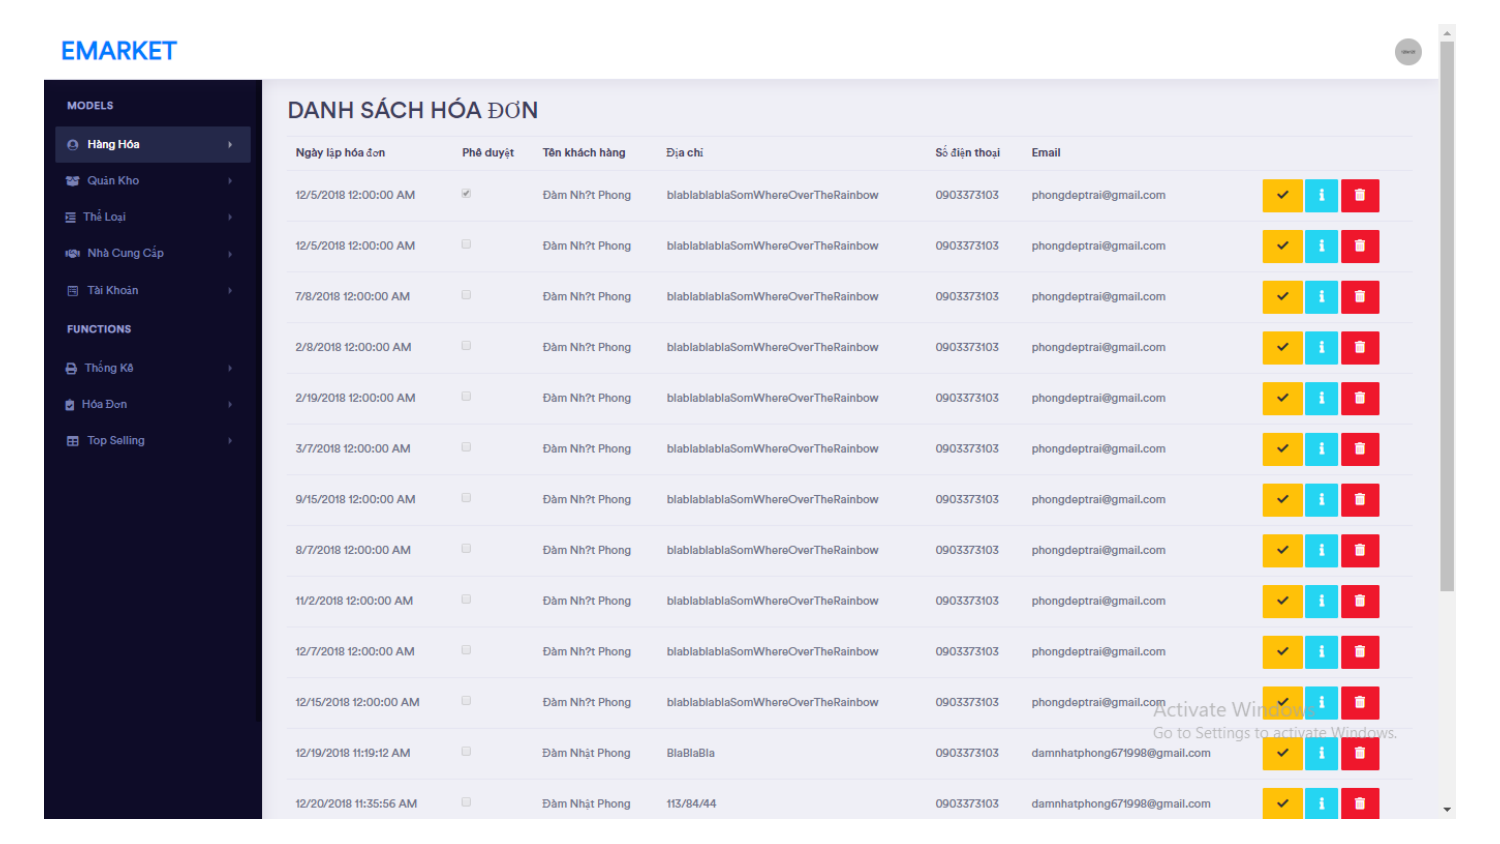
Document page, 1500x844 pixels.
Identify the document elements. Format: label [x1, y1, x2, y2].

picture [43, 24, 1457, 819]
